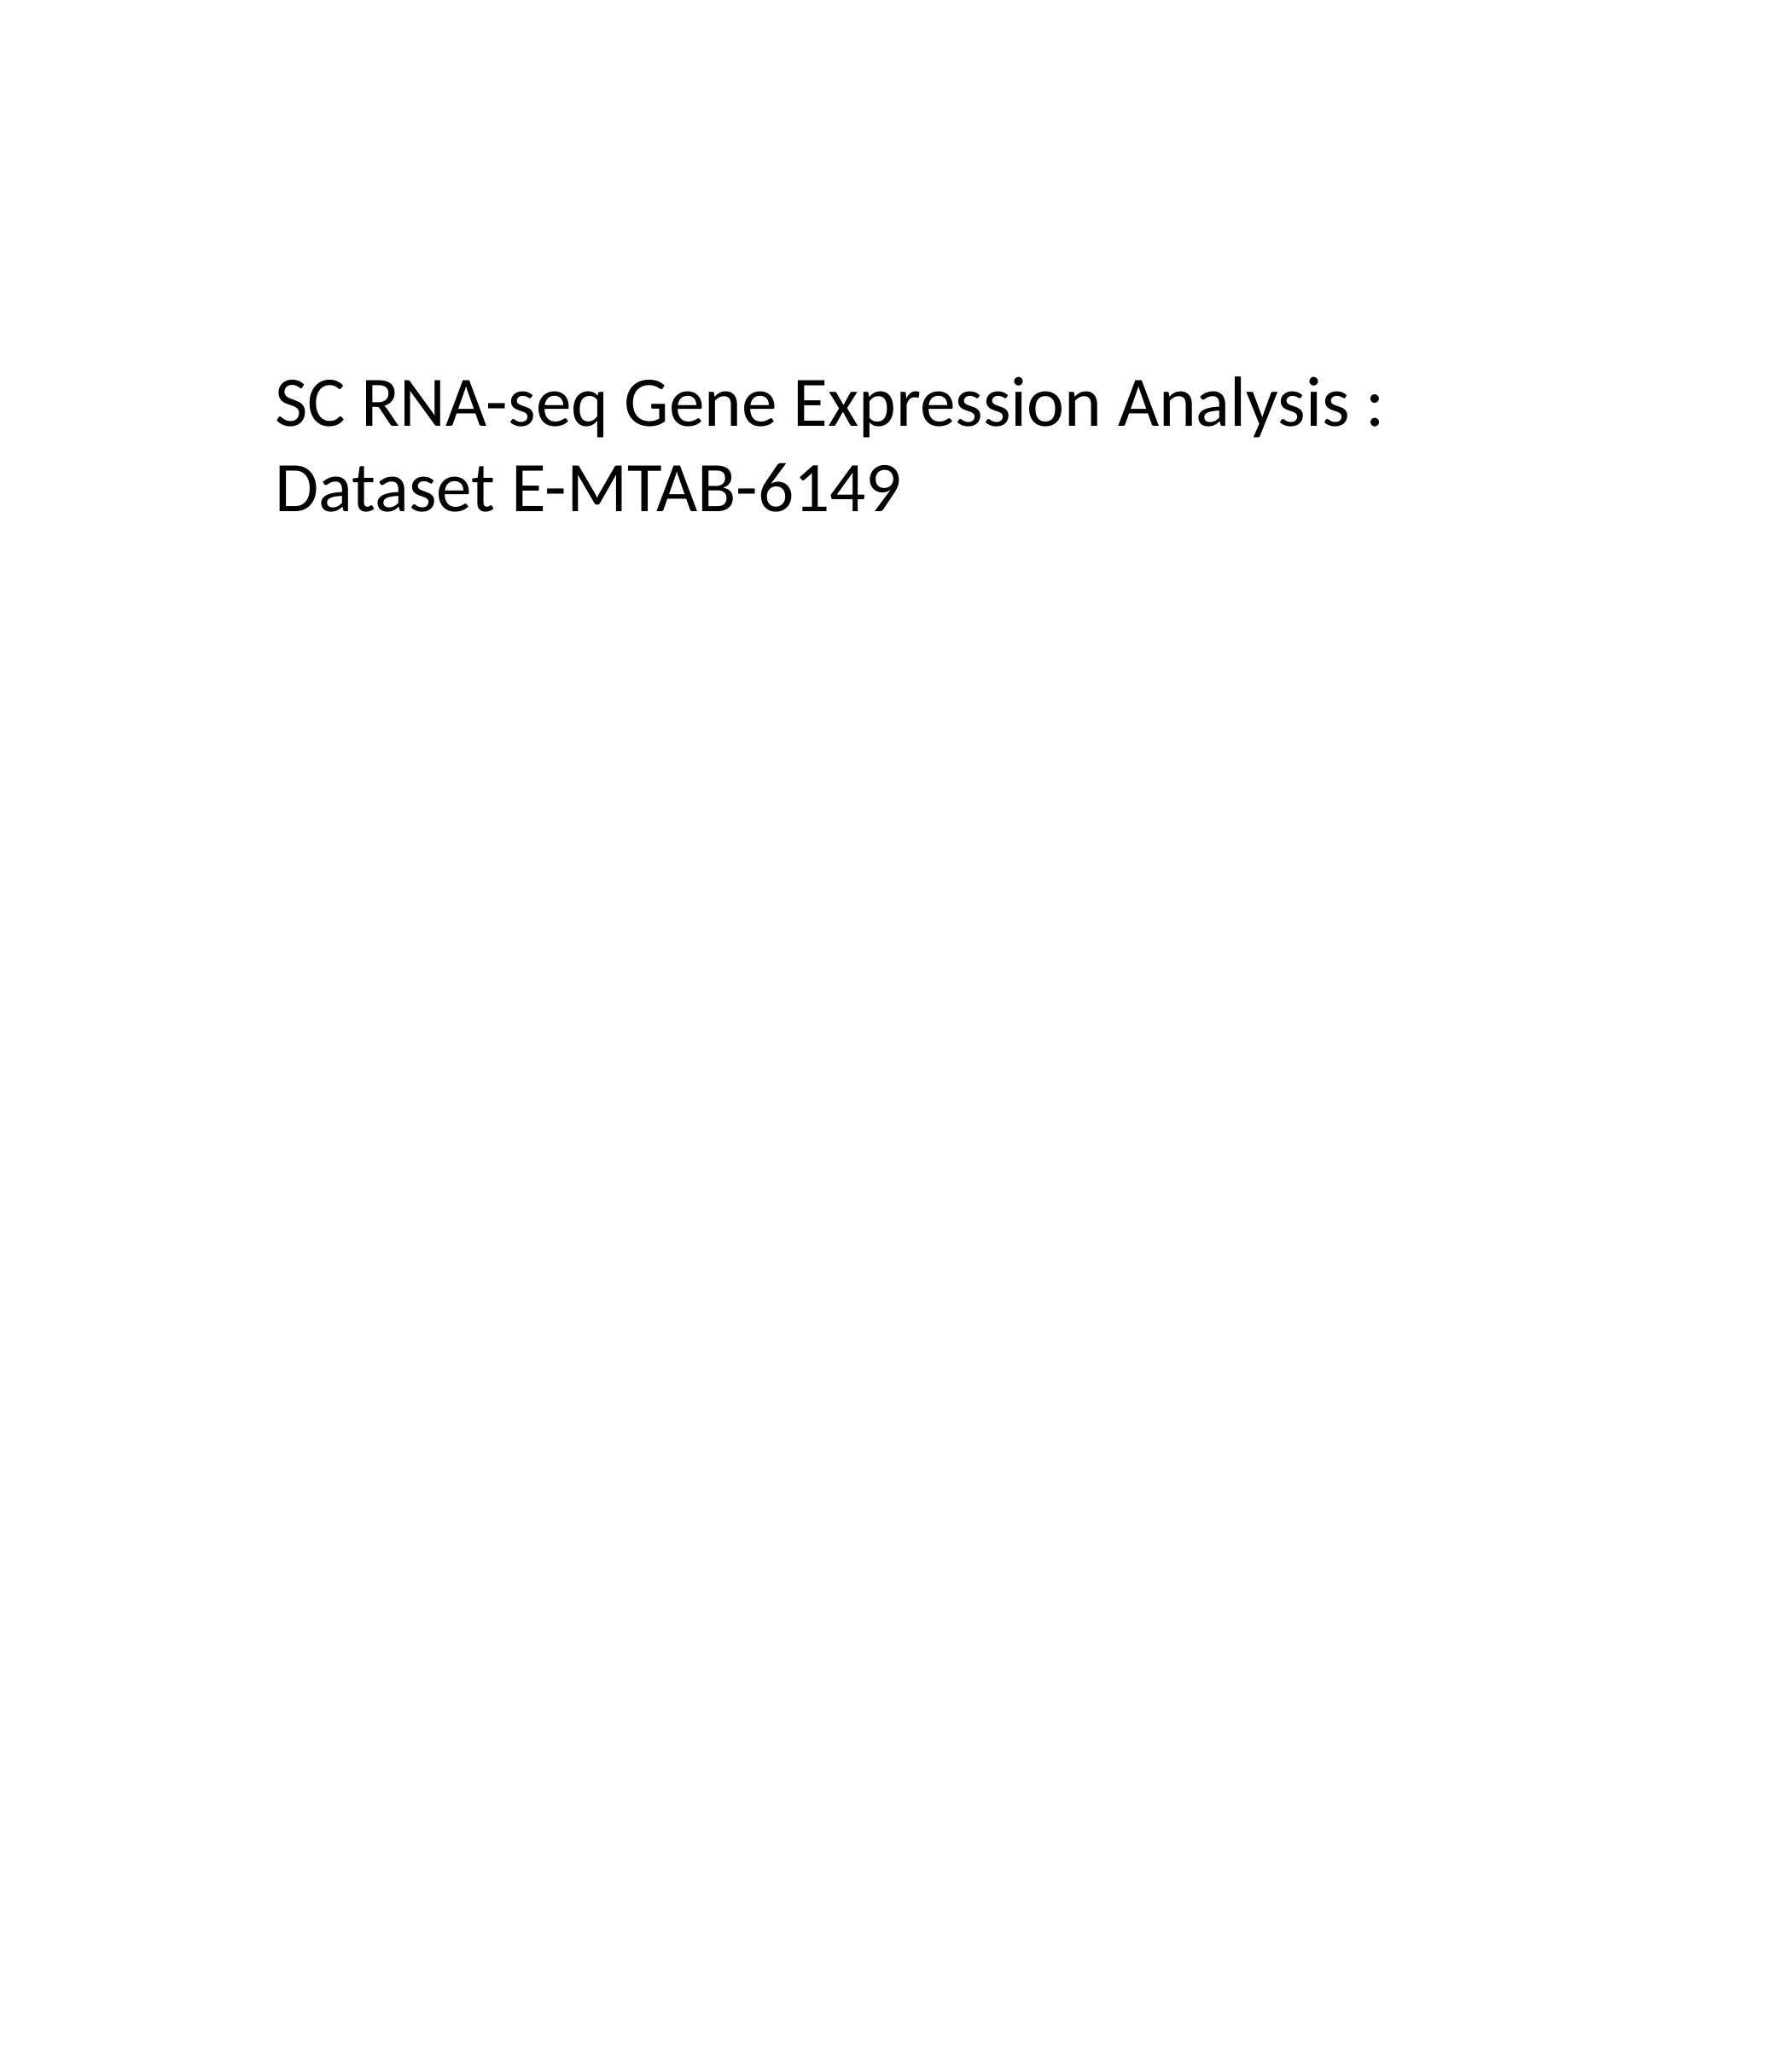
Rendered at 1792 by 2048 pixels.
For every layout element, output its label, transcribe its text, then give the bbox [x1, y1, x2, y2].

text_box SC RNA-seq Gene Expression Analysis : Dataset E-MTAB-6149 [262, 348, 1562, 532]
